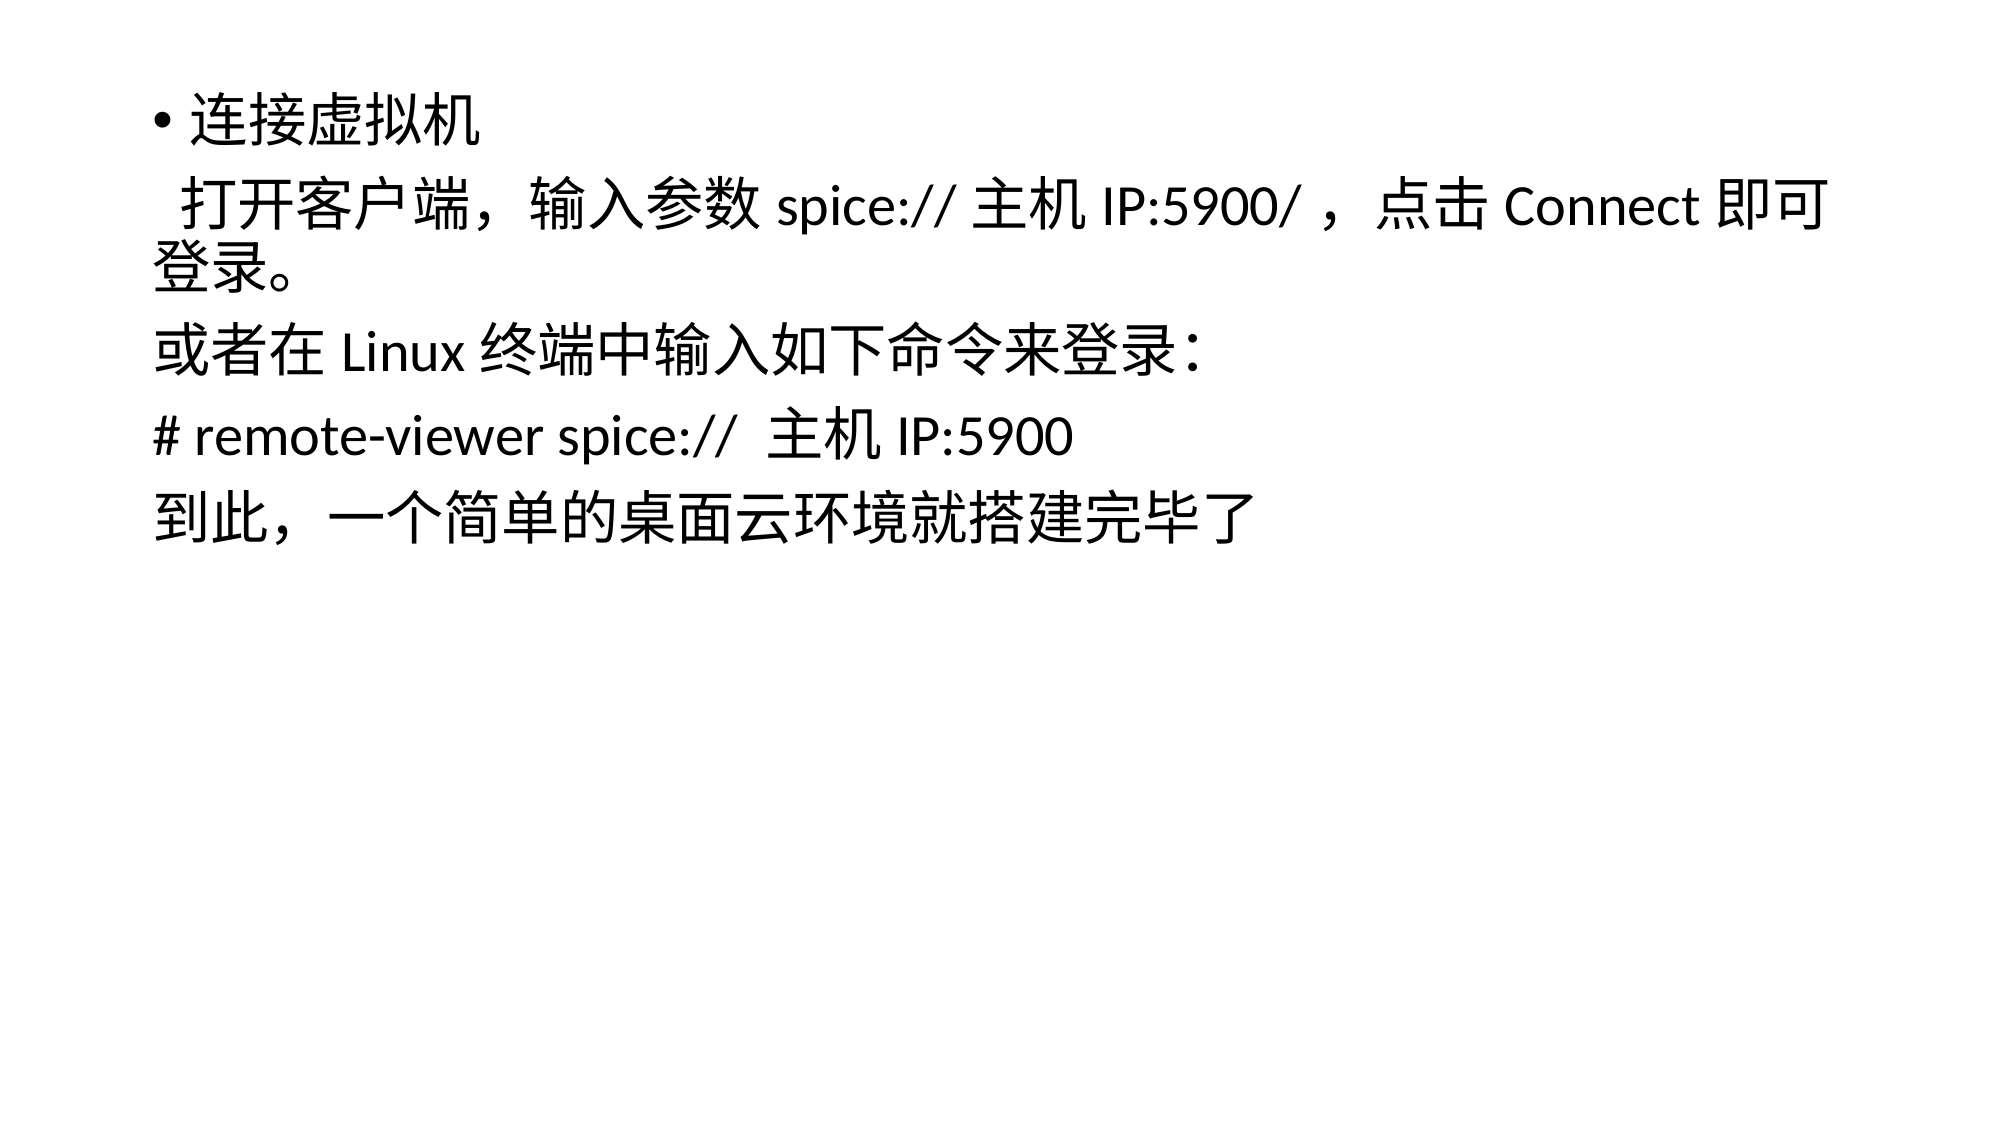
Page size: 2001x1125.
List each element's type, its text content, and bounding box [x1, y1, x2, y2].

list 连接虚拟机 打开客户端，输入参数spice://主机IP:5900/，点击Connect即可登录。 或者在Linux终端中输入如下命令来登录： # remote-viewer spice:// 主机IP:5900 到此，一个简单的桌面云环境就搭建完毕了 [137, 83, 1863, 1014]
